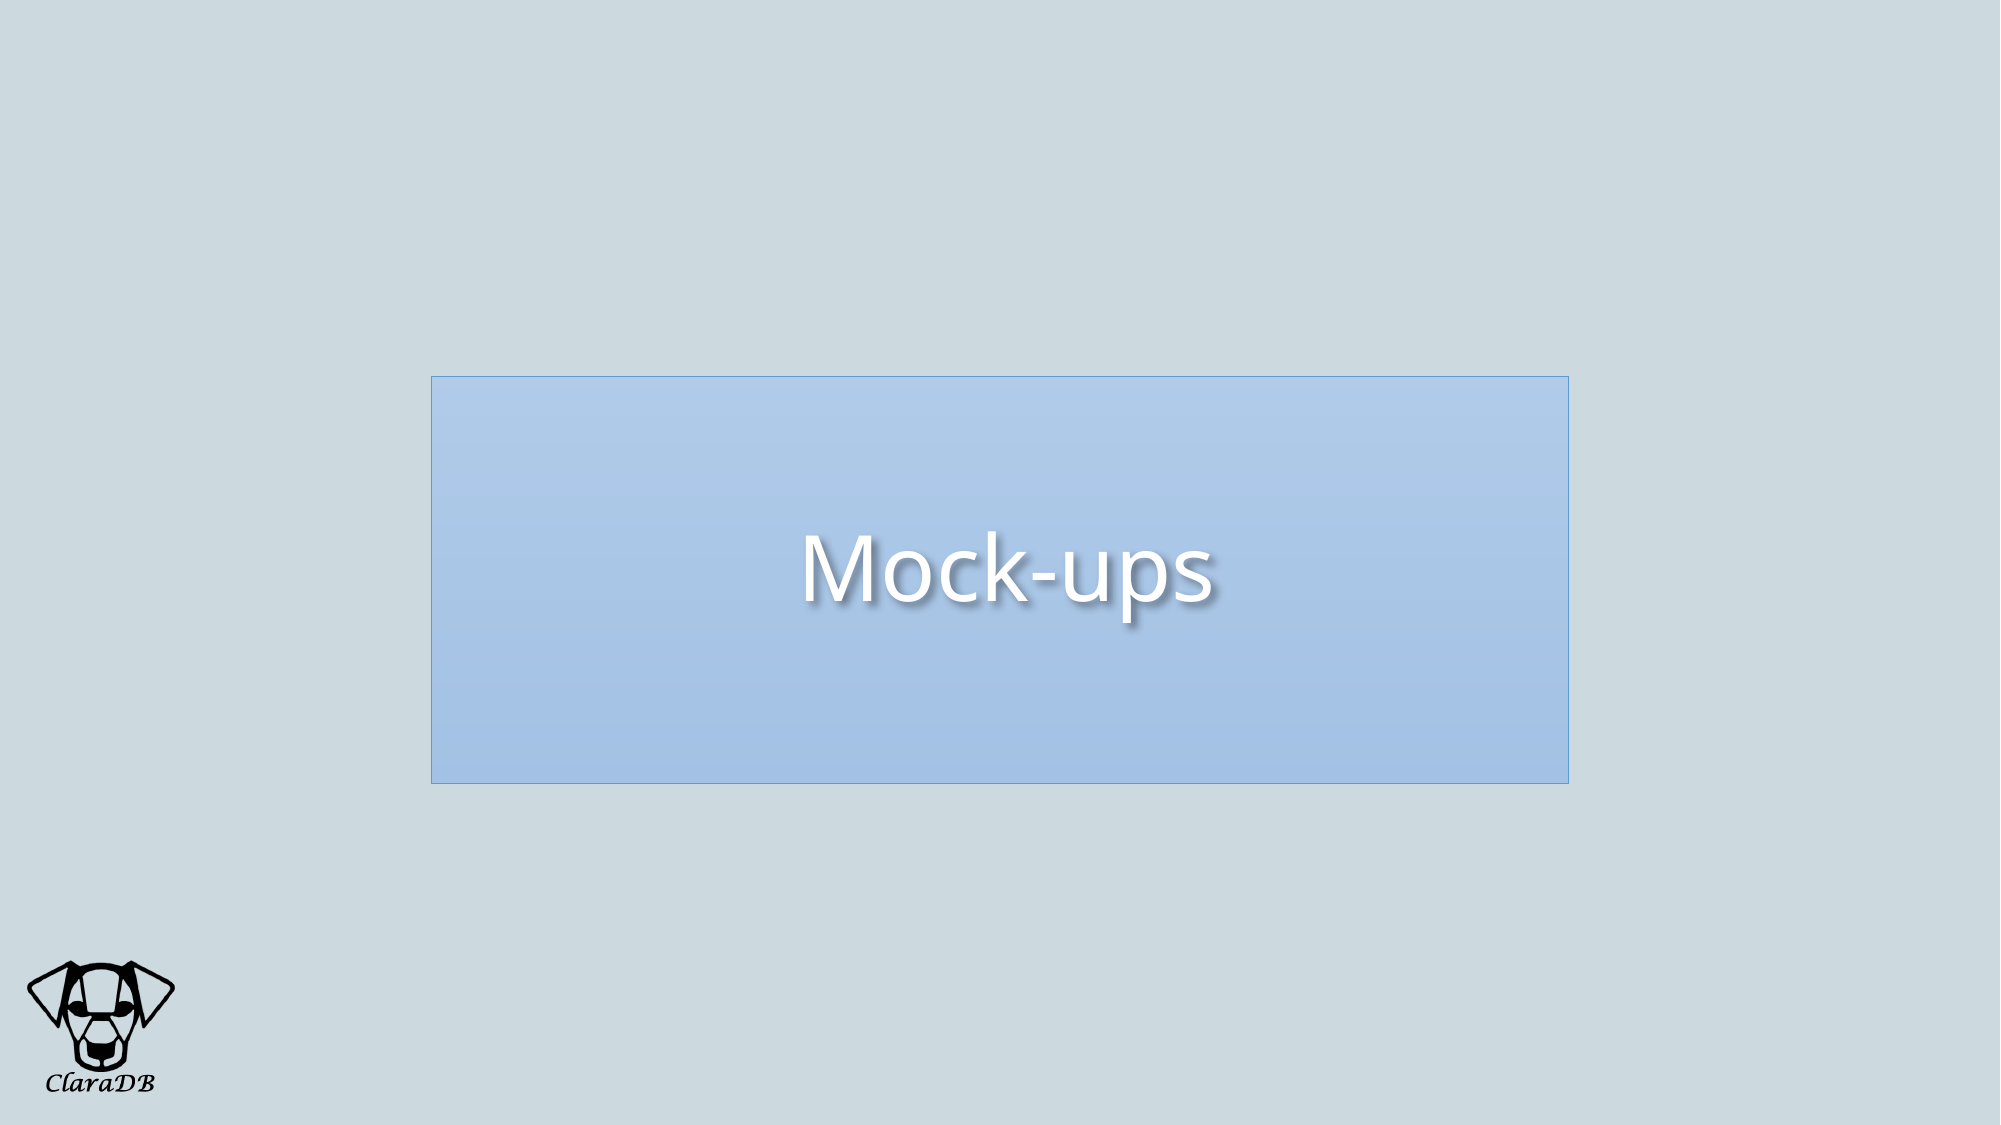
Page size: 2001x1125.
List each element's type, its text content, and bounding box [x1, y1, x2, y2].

text_box Mock-ups [180, 342, 1833, 802]
picture [22, 947, 181, 1099]
